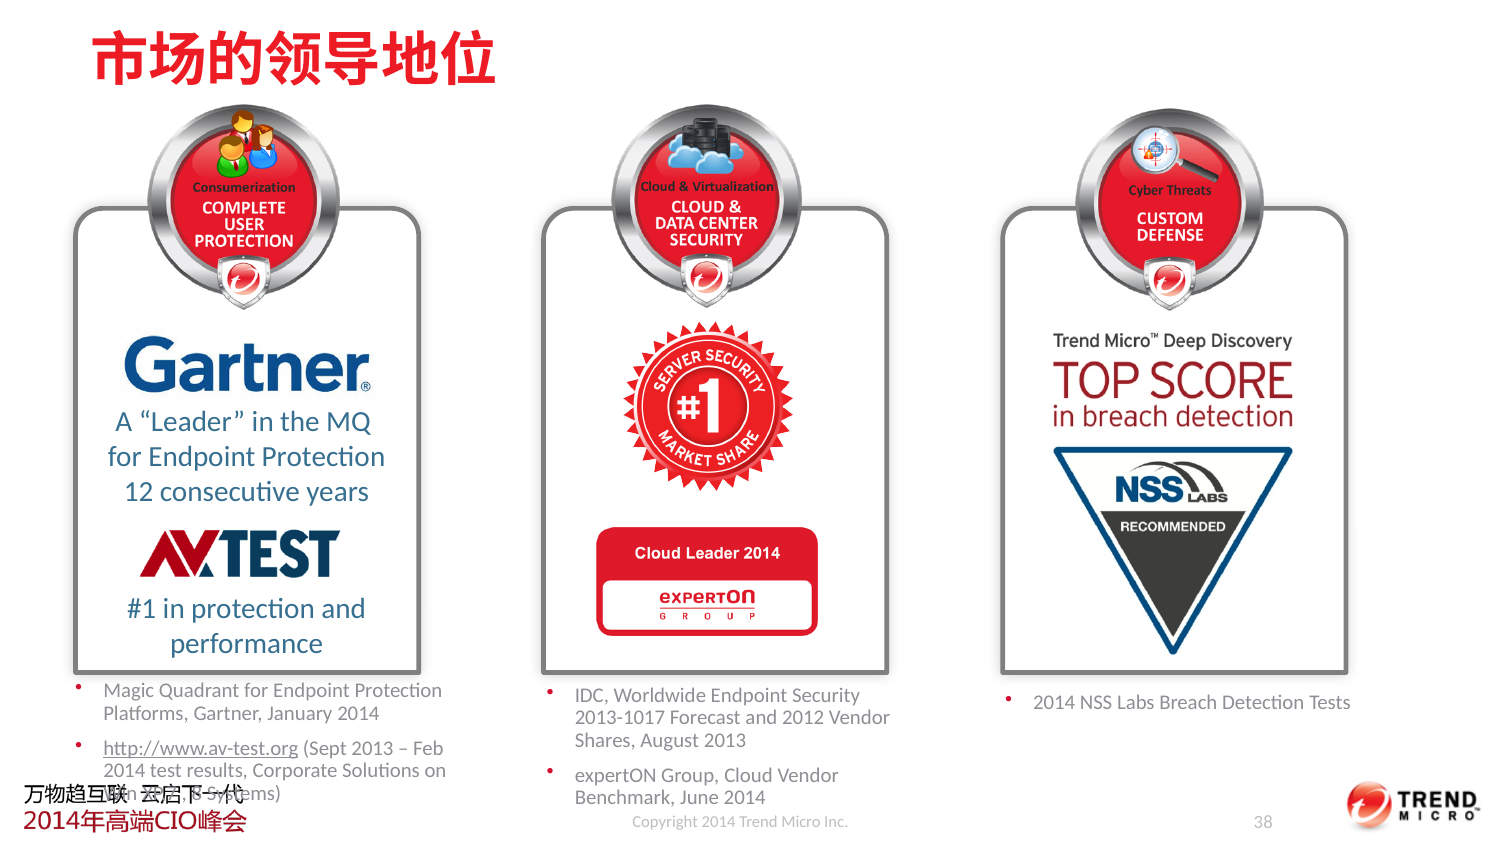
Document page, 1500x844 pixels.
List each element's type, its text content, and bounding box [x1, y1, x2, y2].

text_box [989, 108, 1376, 723]
picture [1344, 779, 1484, 836]
title 市场的领导地位 [75, 14, 1425, 100]
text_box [60, 103, 474, 815]
slide_number 38 [1238, 798, 1307, 844]
footer Copyright 2014 Trend Micro Inc. [334, 798, 1166, 844]
picture [14, 776, 253, 840]
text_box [531, 103, 908, 819]
